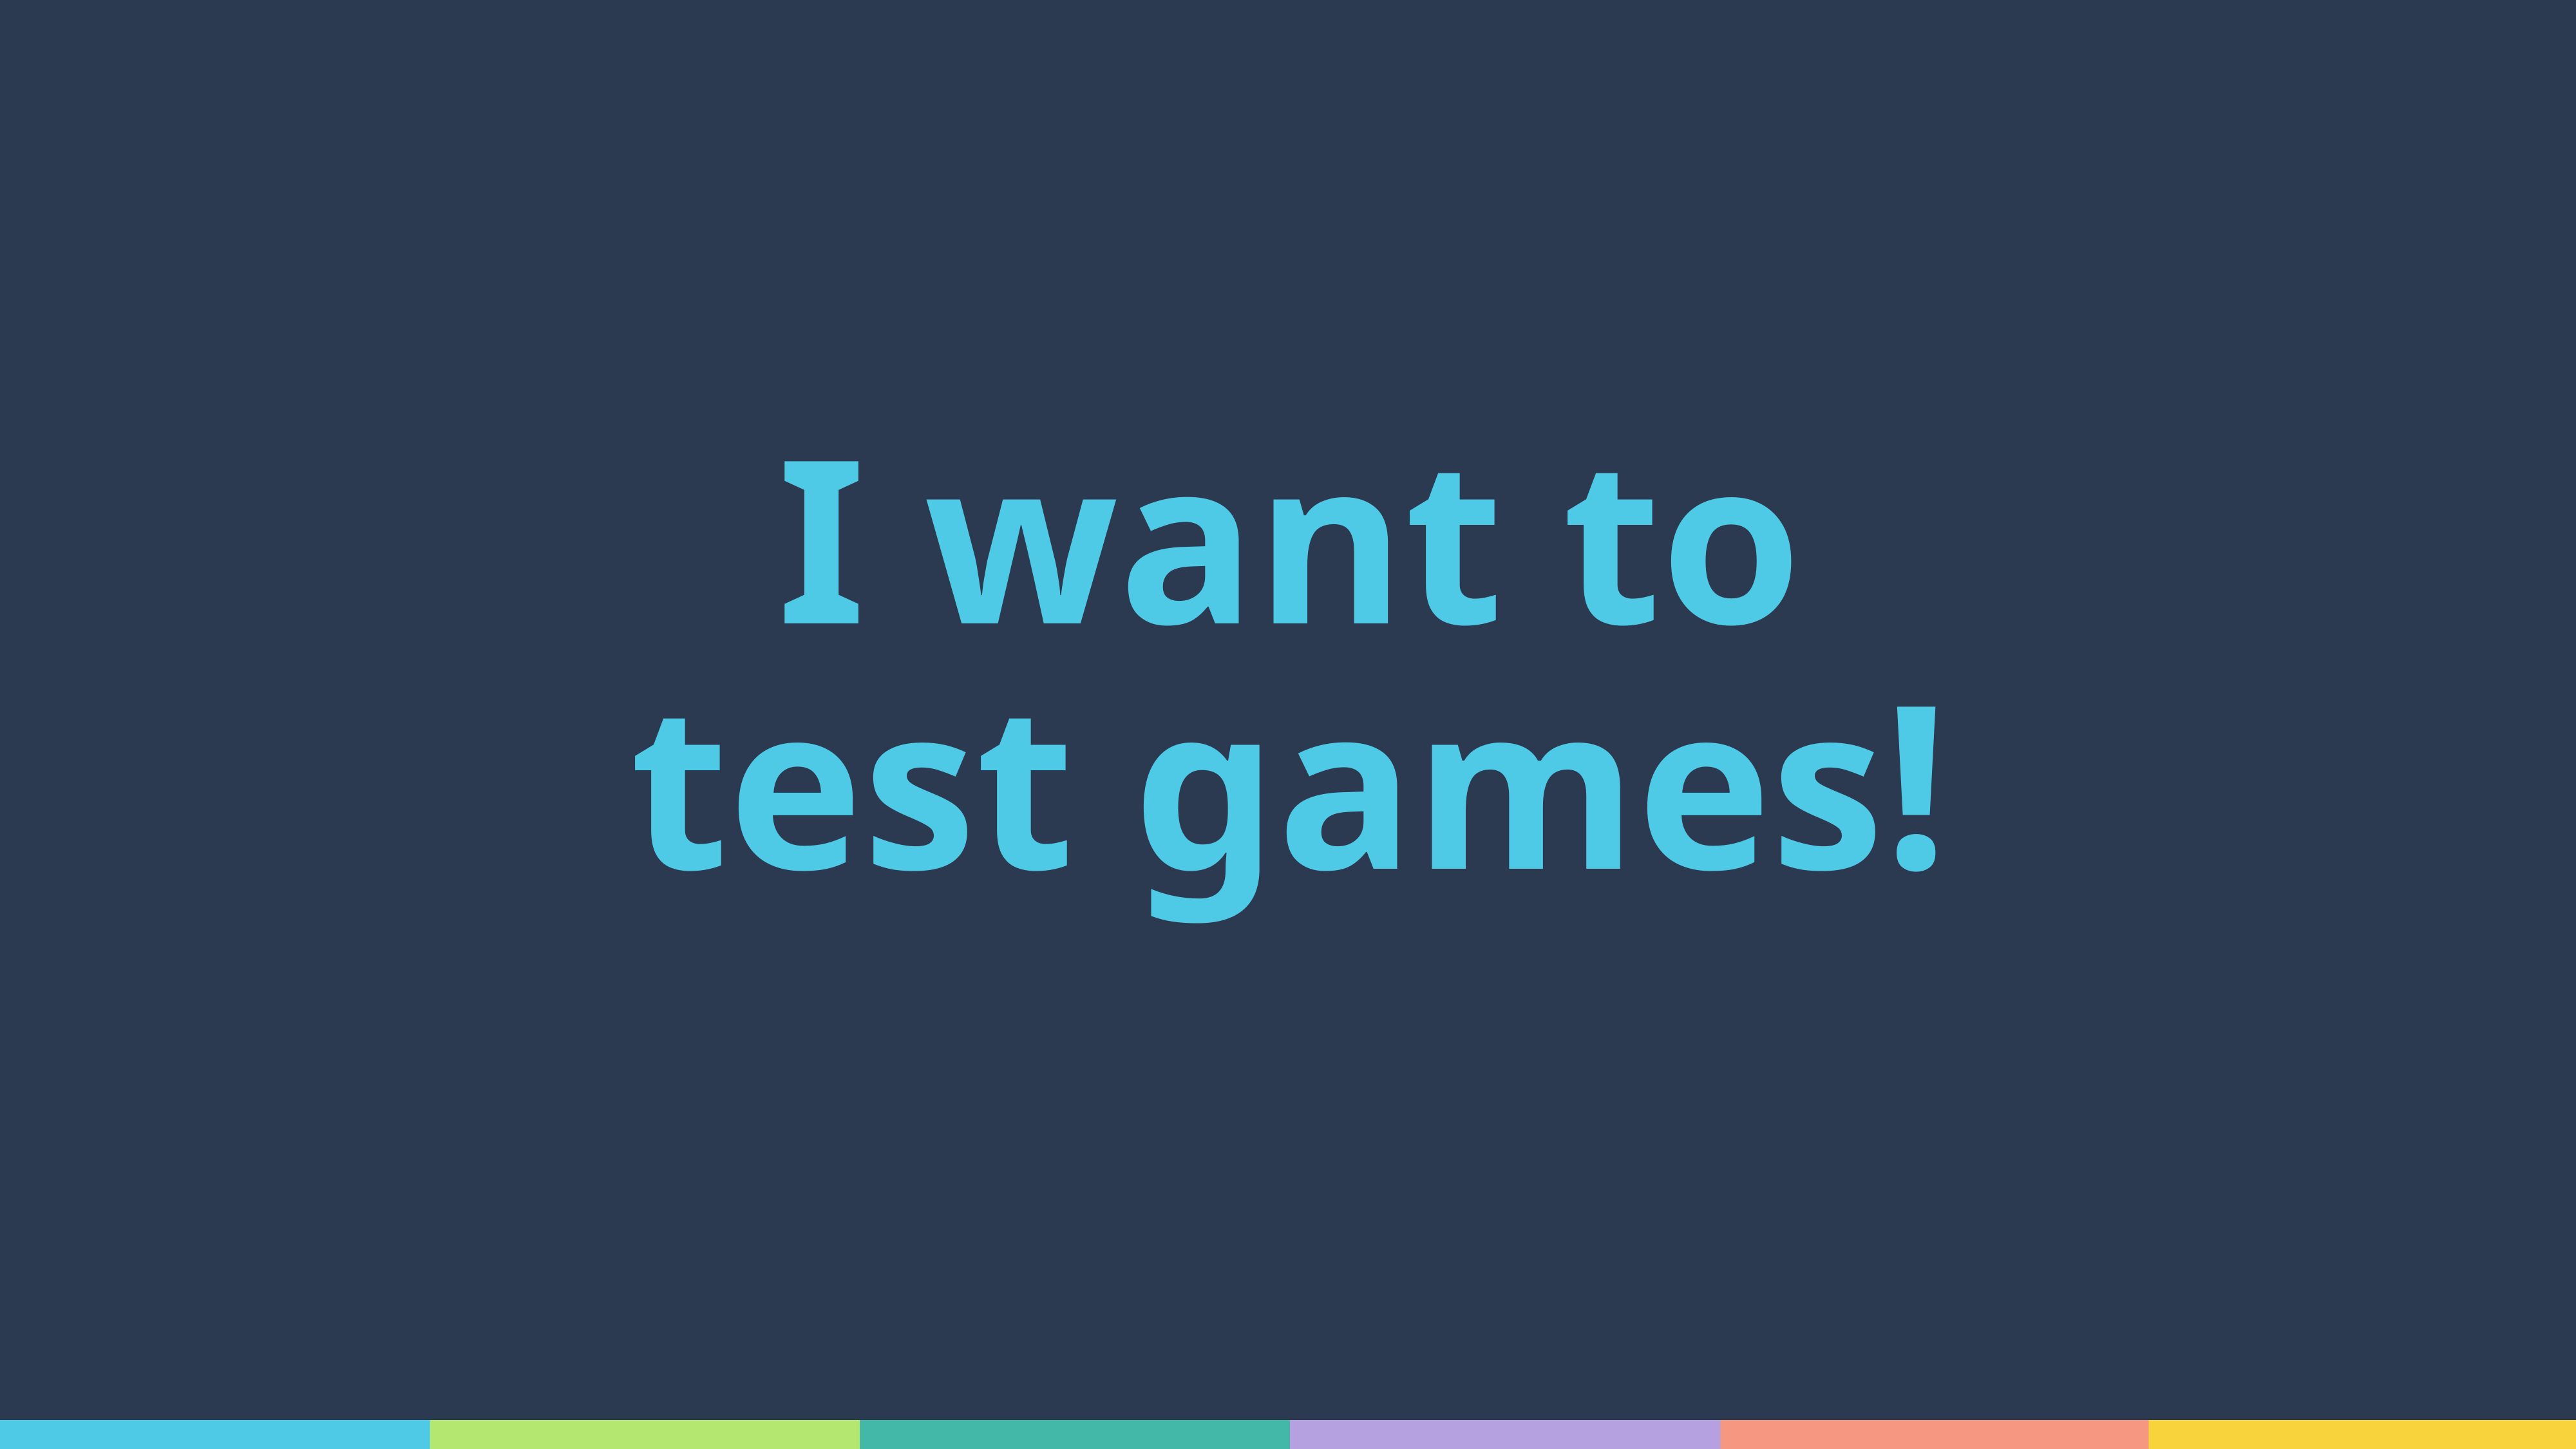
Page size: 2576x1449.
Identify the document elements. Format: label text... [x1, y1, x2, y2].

title I want to test games! [625, 395, 1955, 951]
picture [0, 1420, 2576, 1449]
